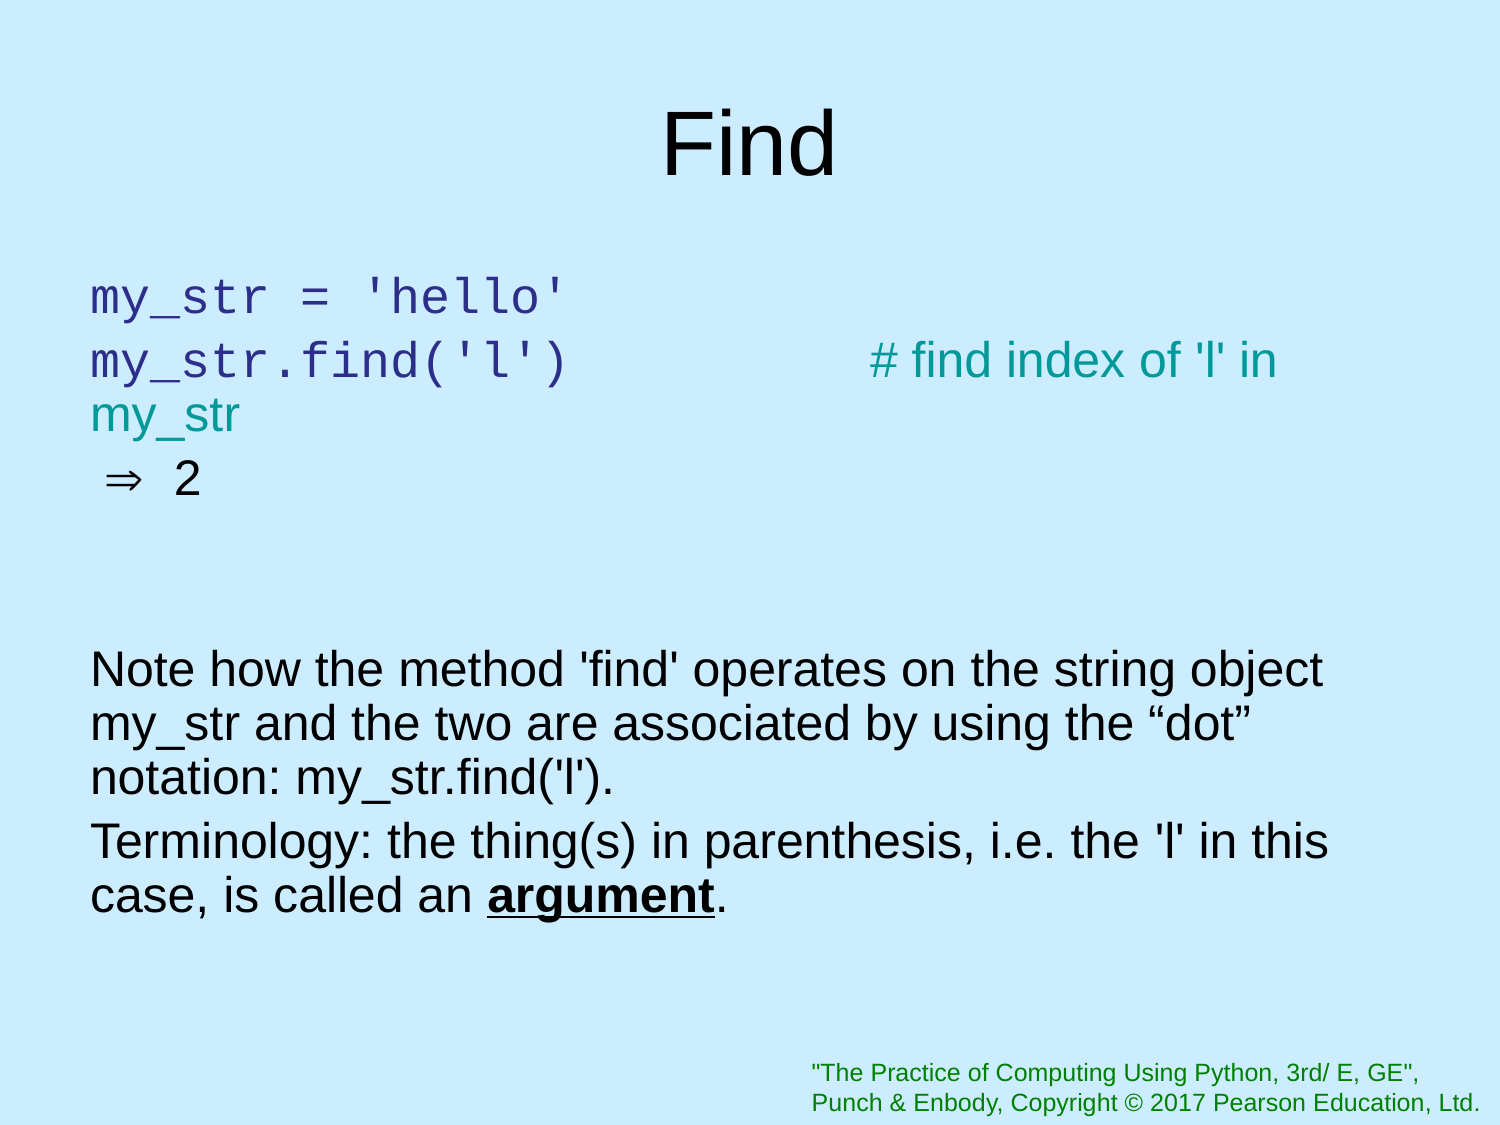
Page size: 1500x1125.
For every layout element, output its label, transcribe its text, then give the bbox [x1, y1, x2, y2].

list my_str = 'hello' my_str.find('l') # find index of 'l' in my_str  2 Note how the method 'find' operates on the string object my_str and the two are associated by using the “dot” notation: my_str.find('l'). Terminology: the thing(s) in parenthesis, i.e. the 'l' in this case, is called an argument. [75, 262, 1425, 1005]
title Find [75, 45, 1425, 233]
